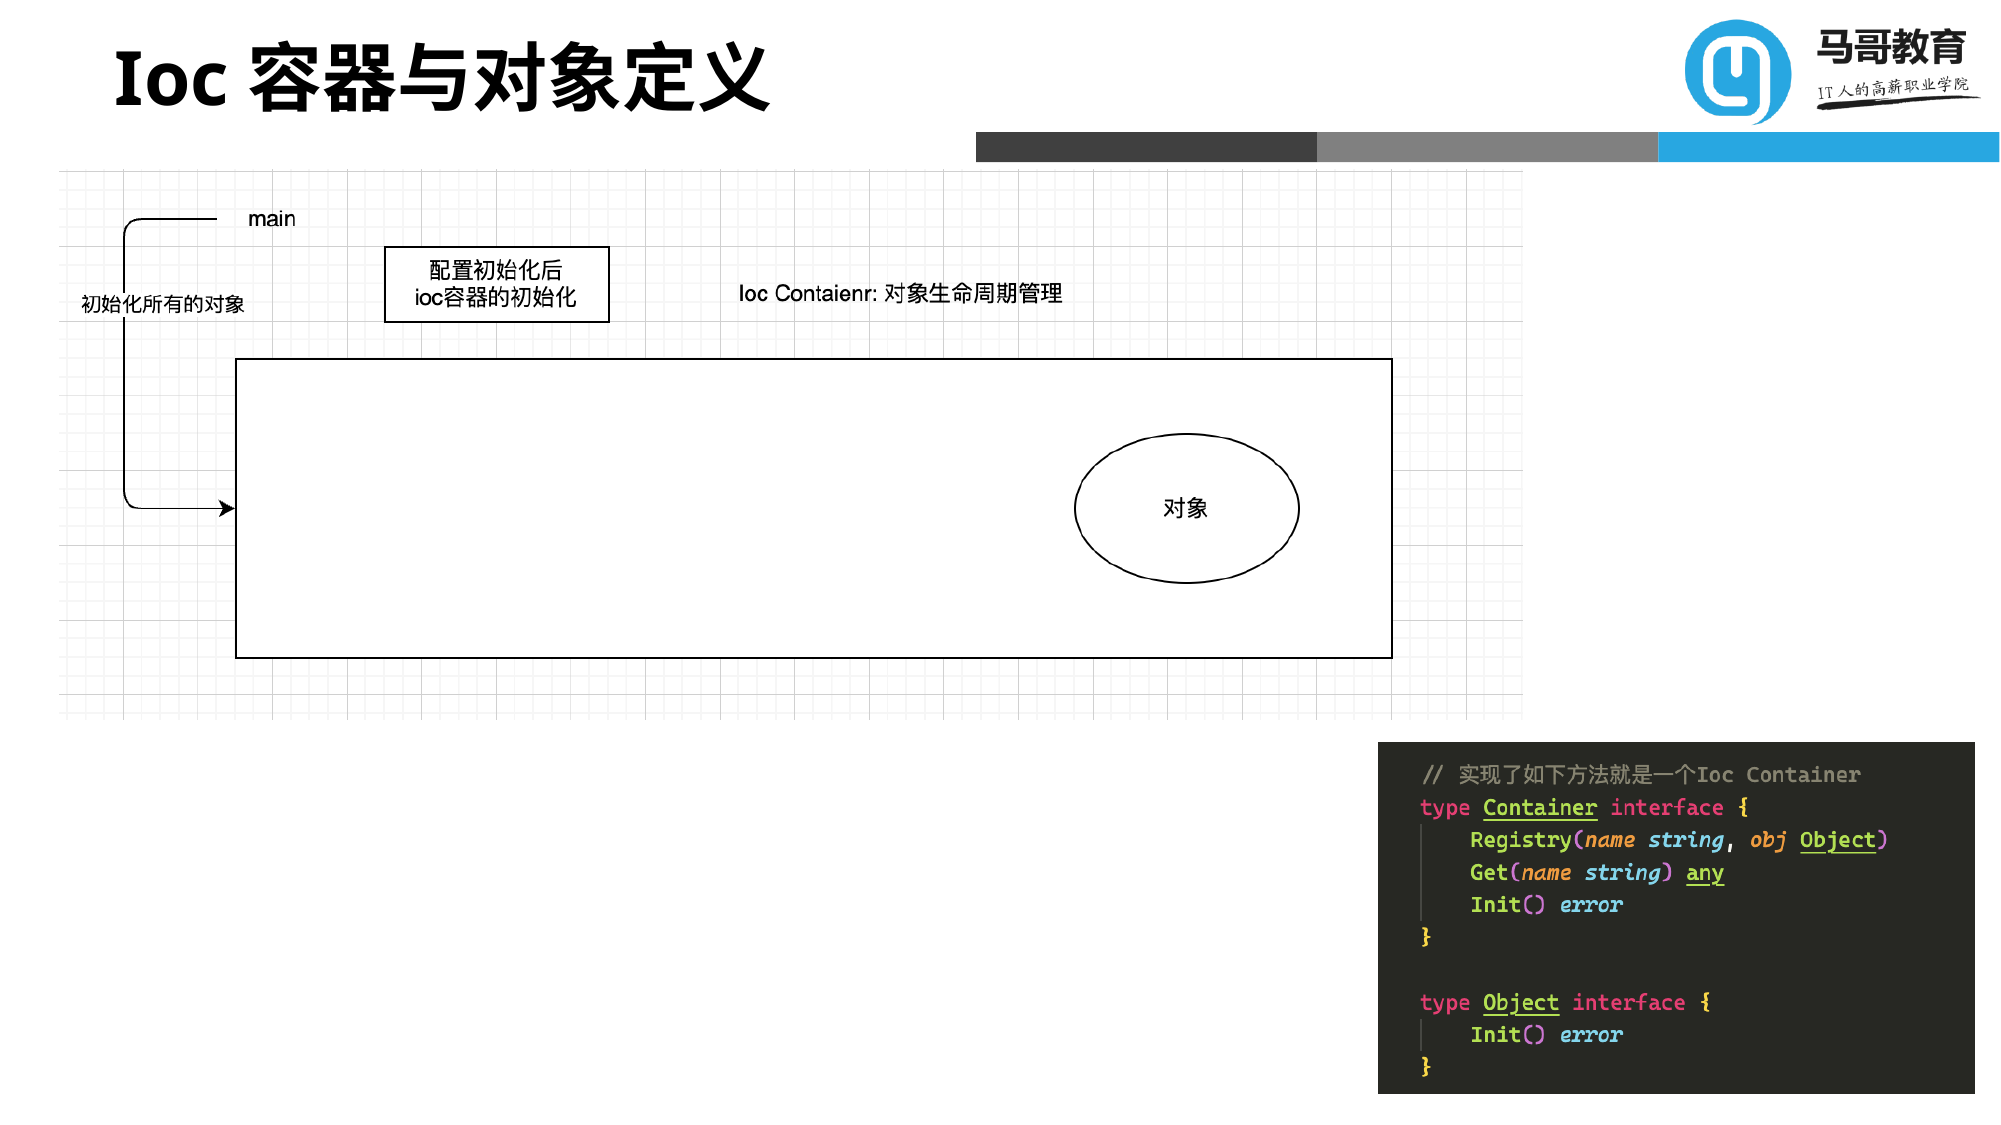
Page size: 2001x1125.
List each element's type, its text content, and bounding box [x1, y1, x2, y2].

title Ioc容器与对象定义 [99, 27, 1274, 124]
picture [59, 169, 1524, 720]
picture [1377, 742, 1975, 1095]
picture [1671, 0, 2001, 206]
